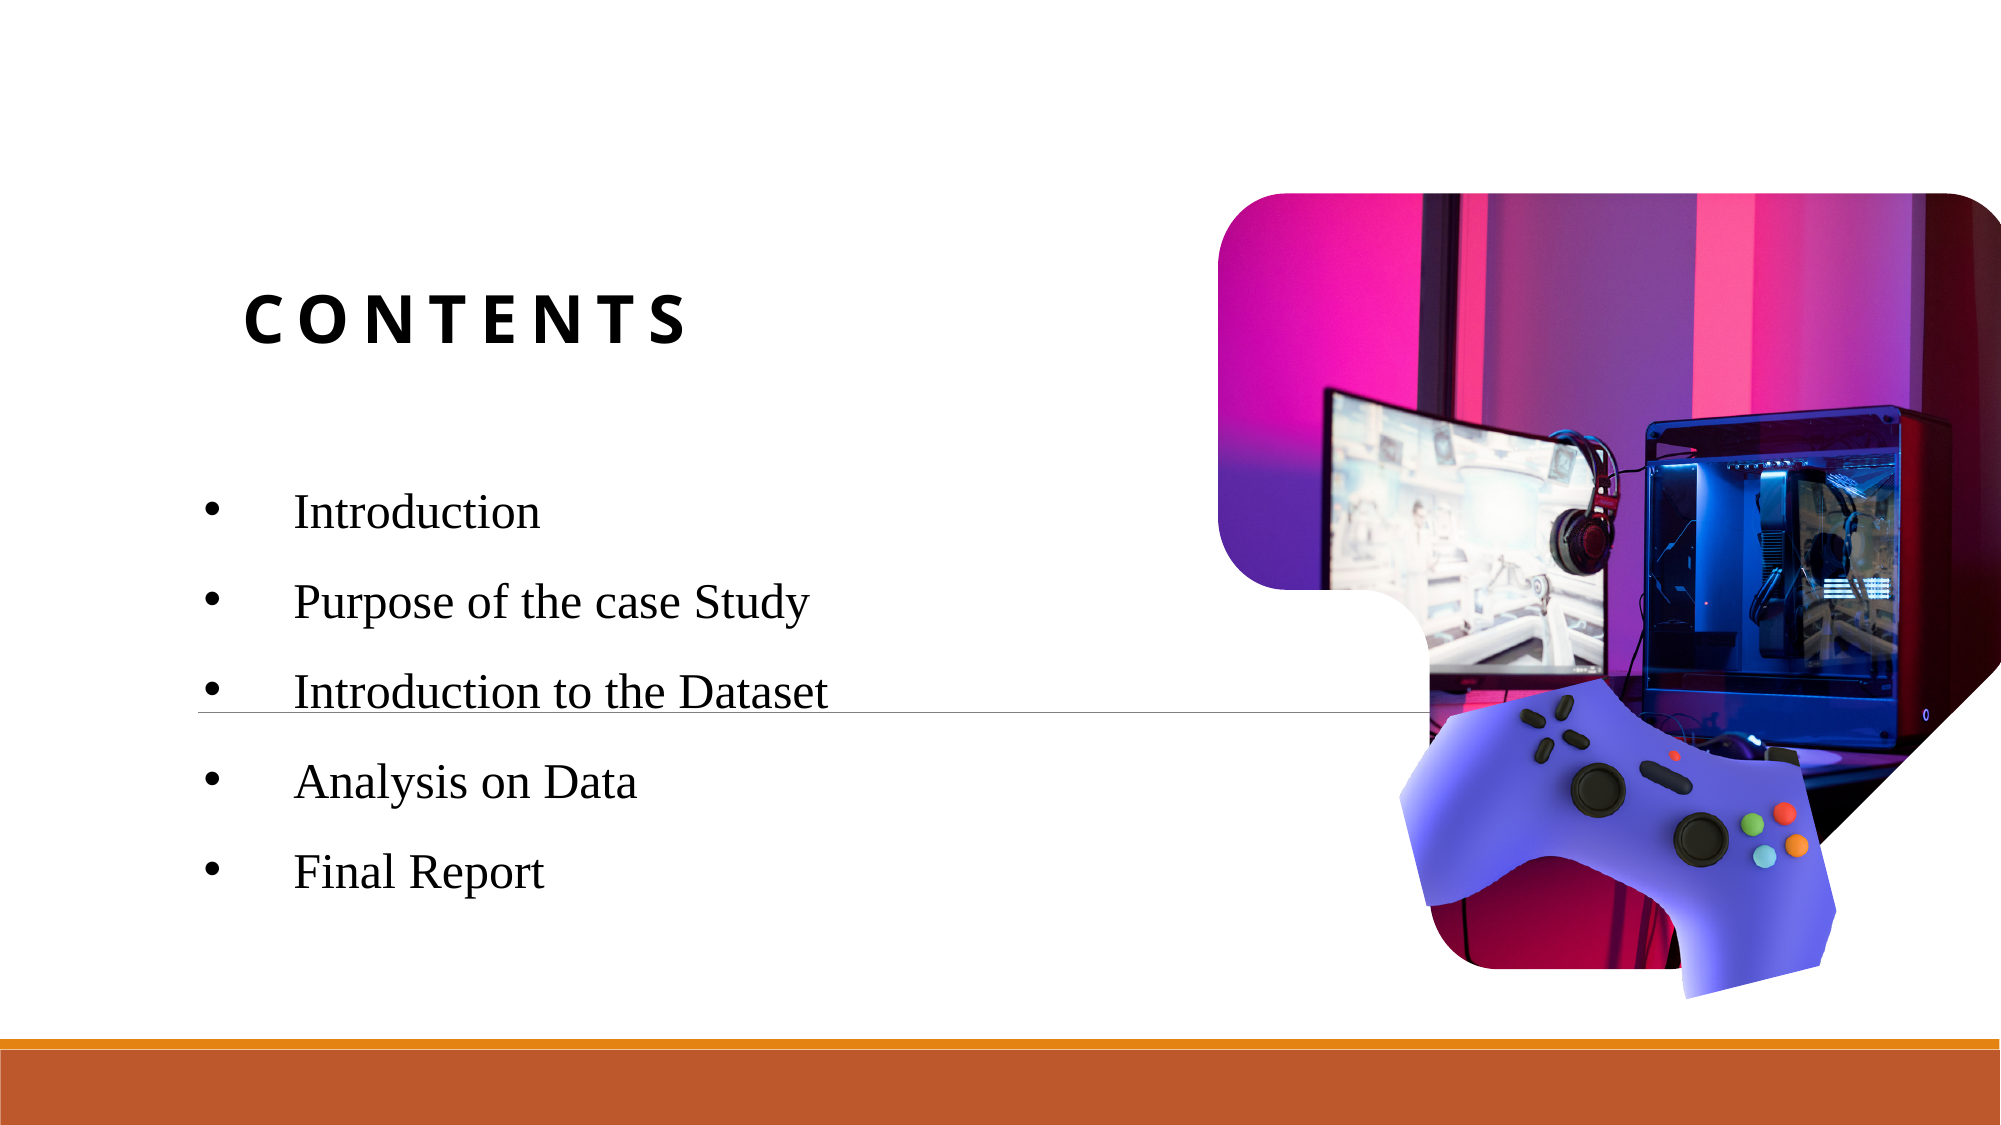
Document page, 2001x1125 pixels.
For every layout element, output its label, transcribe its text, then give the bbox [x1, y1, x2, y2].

text_box [1444, 978, 1772, 1056]
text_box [1217, 192, 2000, 970]
text_box Introduction Purpose of the case Study Introduction to the Dataset Analysis on Data Final Report [99, 441, 1183, 906]
text_box CONTENTS [228, 269, 1214, 364]
